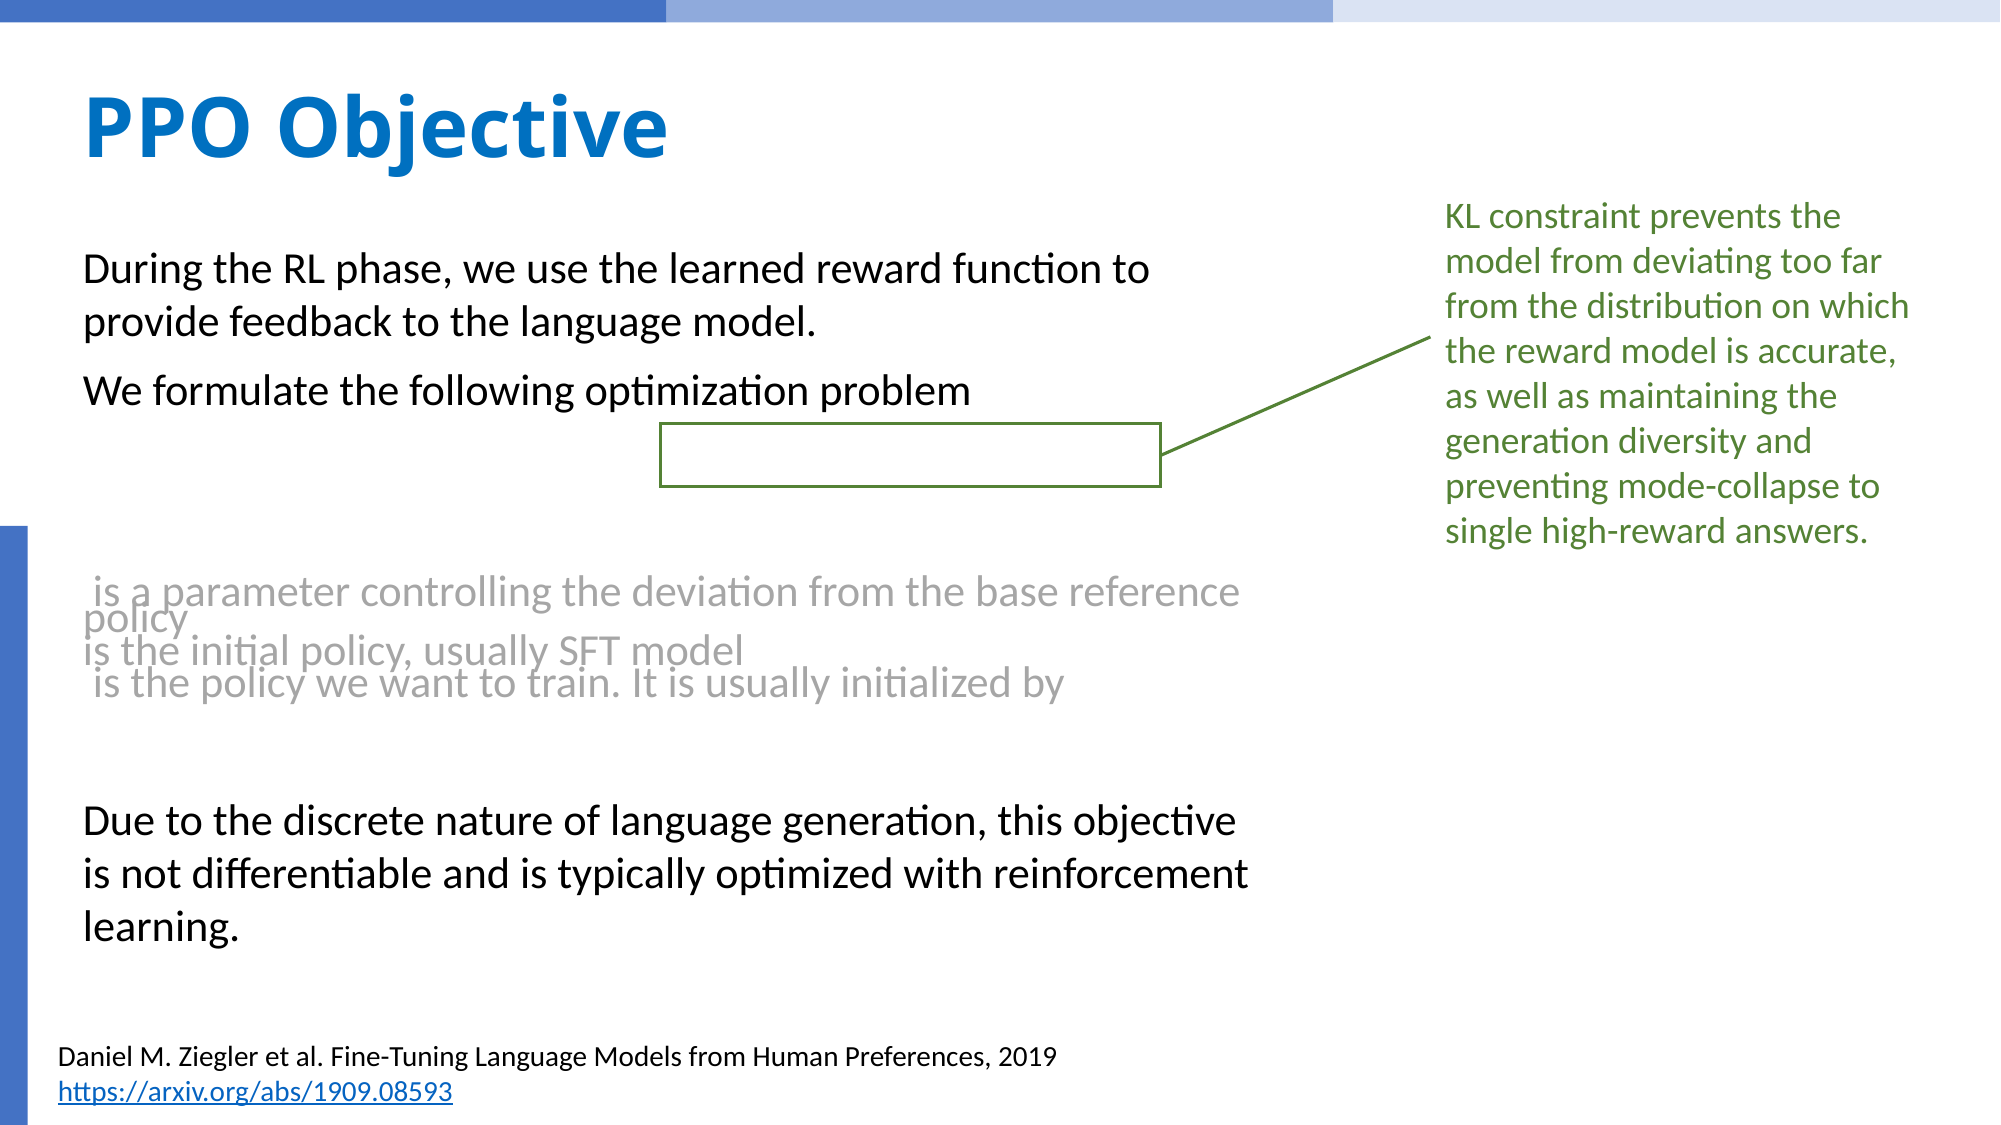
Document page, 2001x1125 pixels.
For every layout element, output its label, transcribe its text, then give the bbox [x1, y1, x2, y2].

text_box Daniel M. Ziegler et al. Fine-Tuning Language Models from Human Preferences, 2019 https://arxiv.org/abs/1909.08593 [43, 1029, 1377, 1115]
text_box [1160, 336, 1431, 456]
title PPO Objective [67, 59, 1793, 201]
text_box [660, 423, 1162, 488]
text_box KL constraint prevents the model from deviating too far from the distribution on which the reward model is accurate, as well as maintaining the generation diversity and preventing mode-collapse to single high-reward answers. [1430, 183, 1931, 559]
